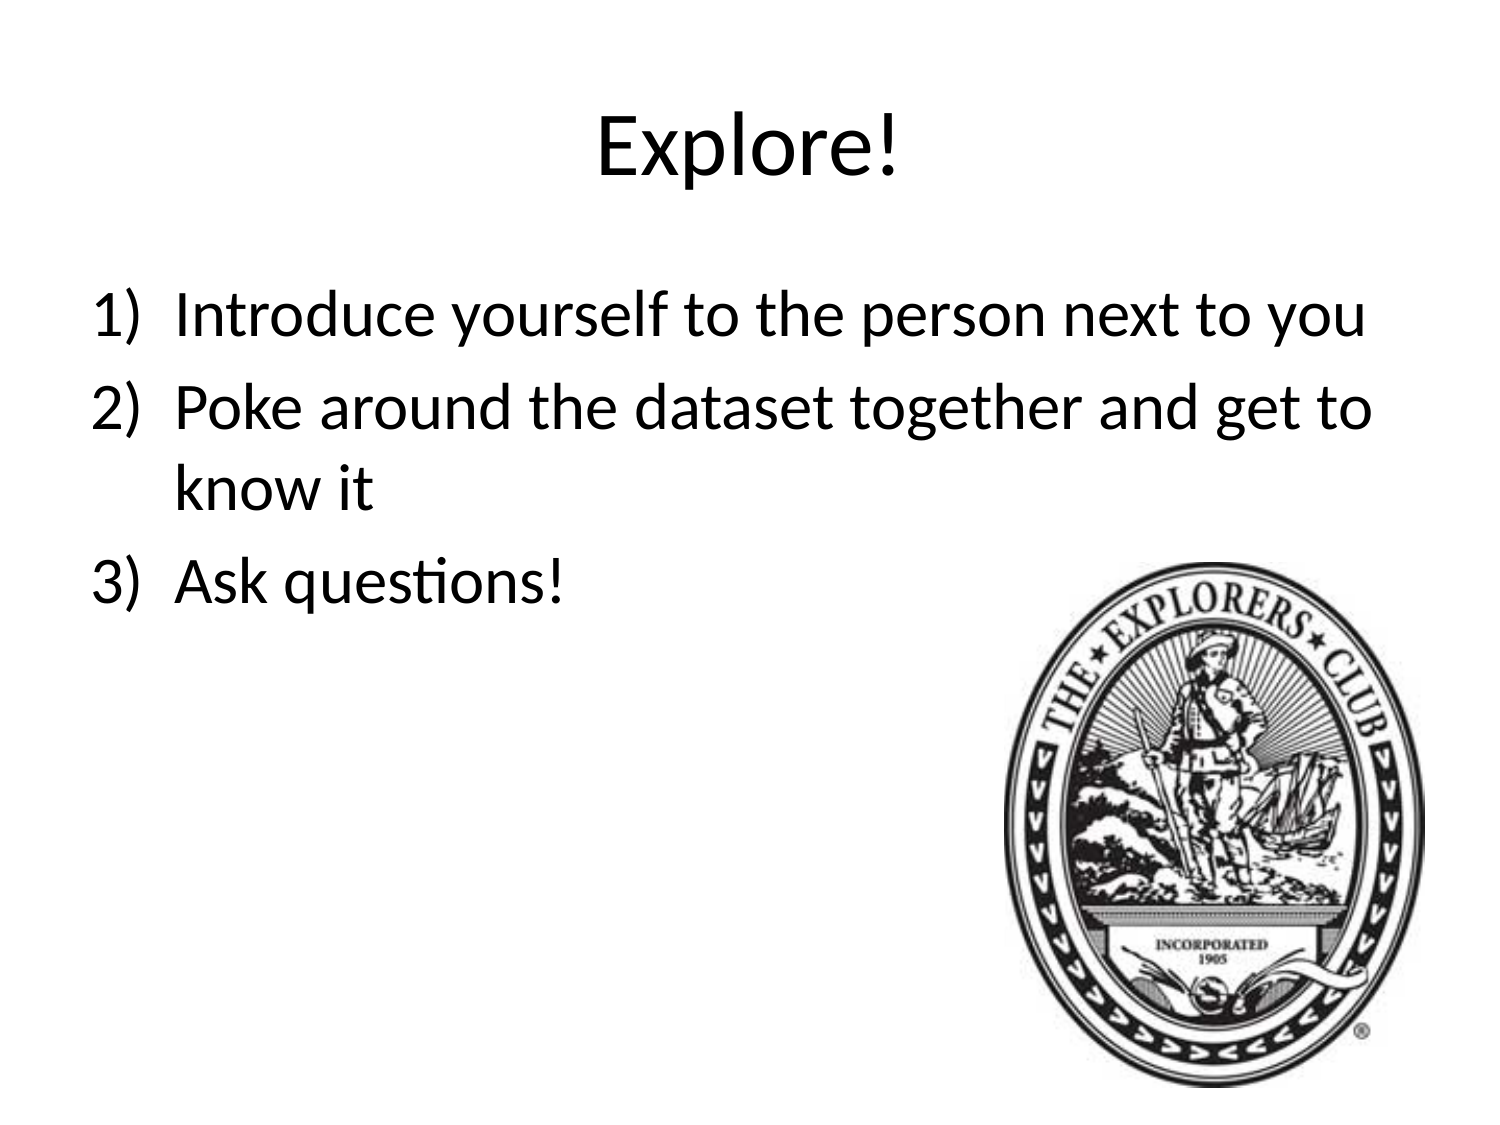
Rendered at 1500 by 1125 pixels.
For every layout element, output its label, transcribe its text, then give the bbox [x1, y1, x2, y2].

list Introduce yourself to the person next to you Poke around the dataset together and get to know it Ask questions! [75, 262, 1425, 1005]
picture [1003, 562, 1426, 1088]
title Explore! [75, 45, 1425, 233]
